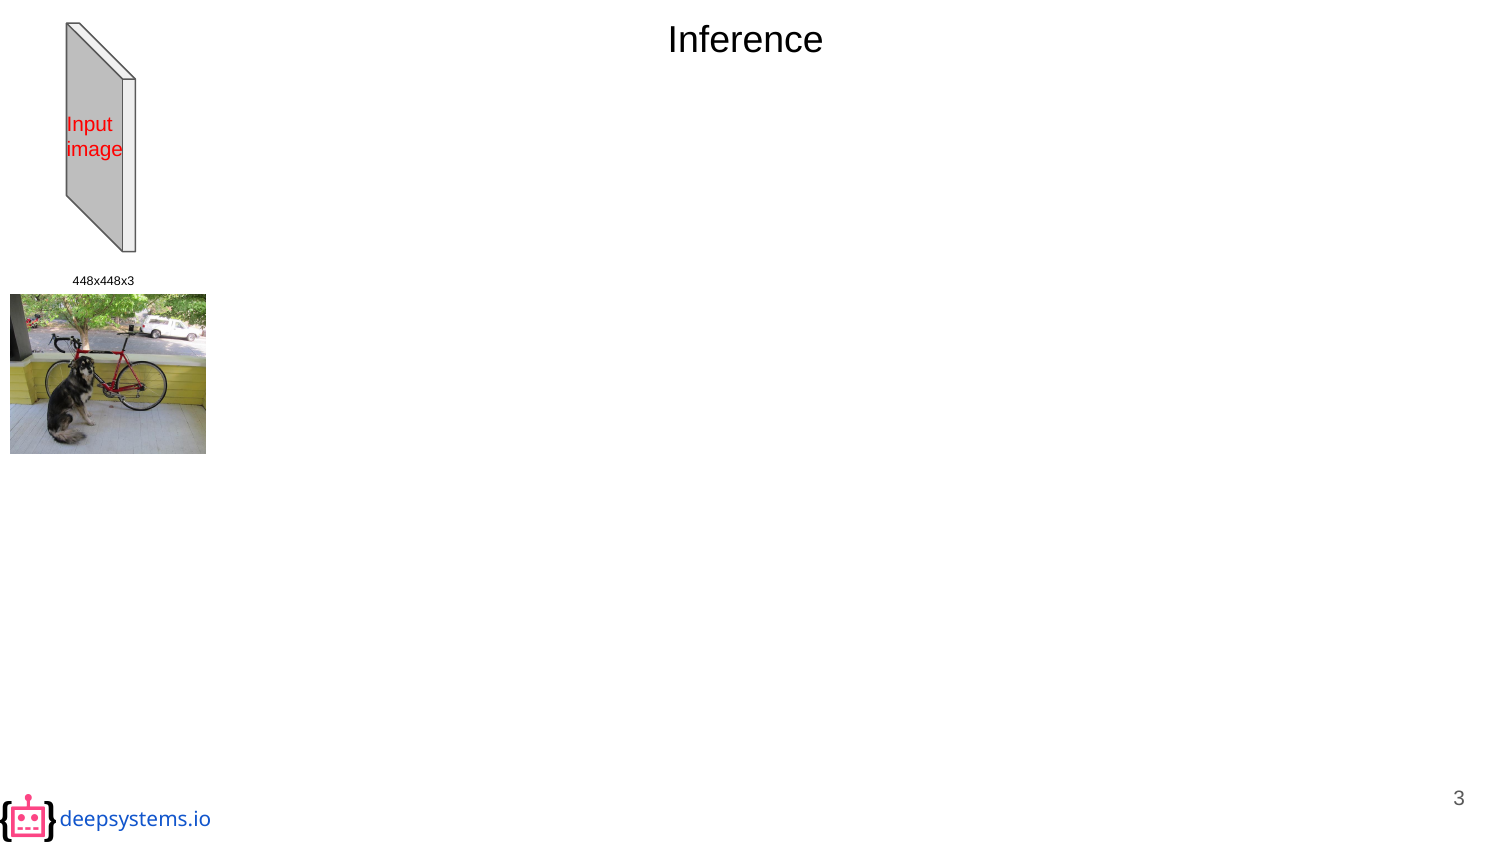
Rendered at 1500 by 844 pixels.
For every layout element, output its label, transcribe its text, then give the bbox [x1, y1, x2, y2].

picture [9, 293, 207, 454]
text_box Inference [652, 0, 860, 63]
slide_number ‹#› [1389, 764, 1480, 830]
text_box [68, 23, 136, 79]
text_box [66, 23, 136, 95]
text_box Input image [51, 95, 153, 126]
text_box 448x448x3 [57, 257, 159, 288]
text_box [66, 126, 136, 252]
picture [0, 794, 56, 842]
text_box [67, 126, 122, 250]
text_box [67, 25, 122, 95]
